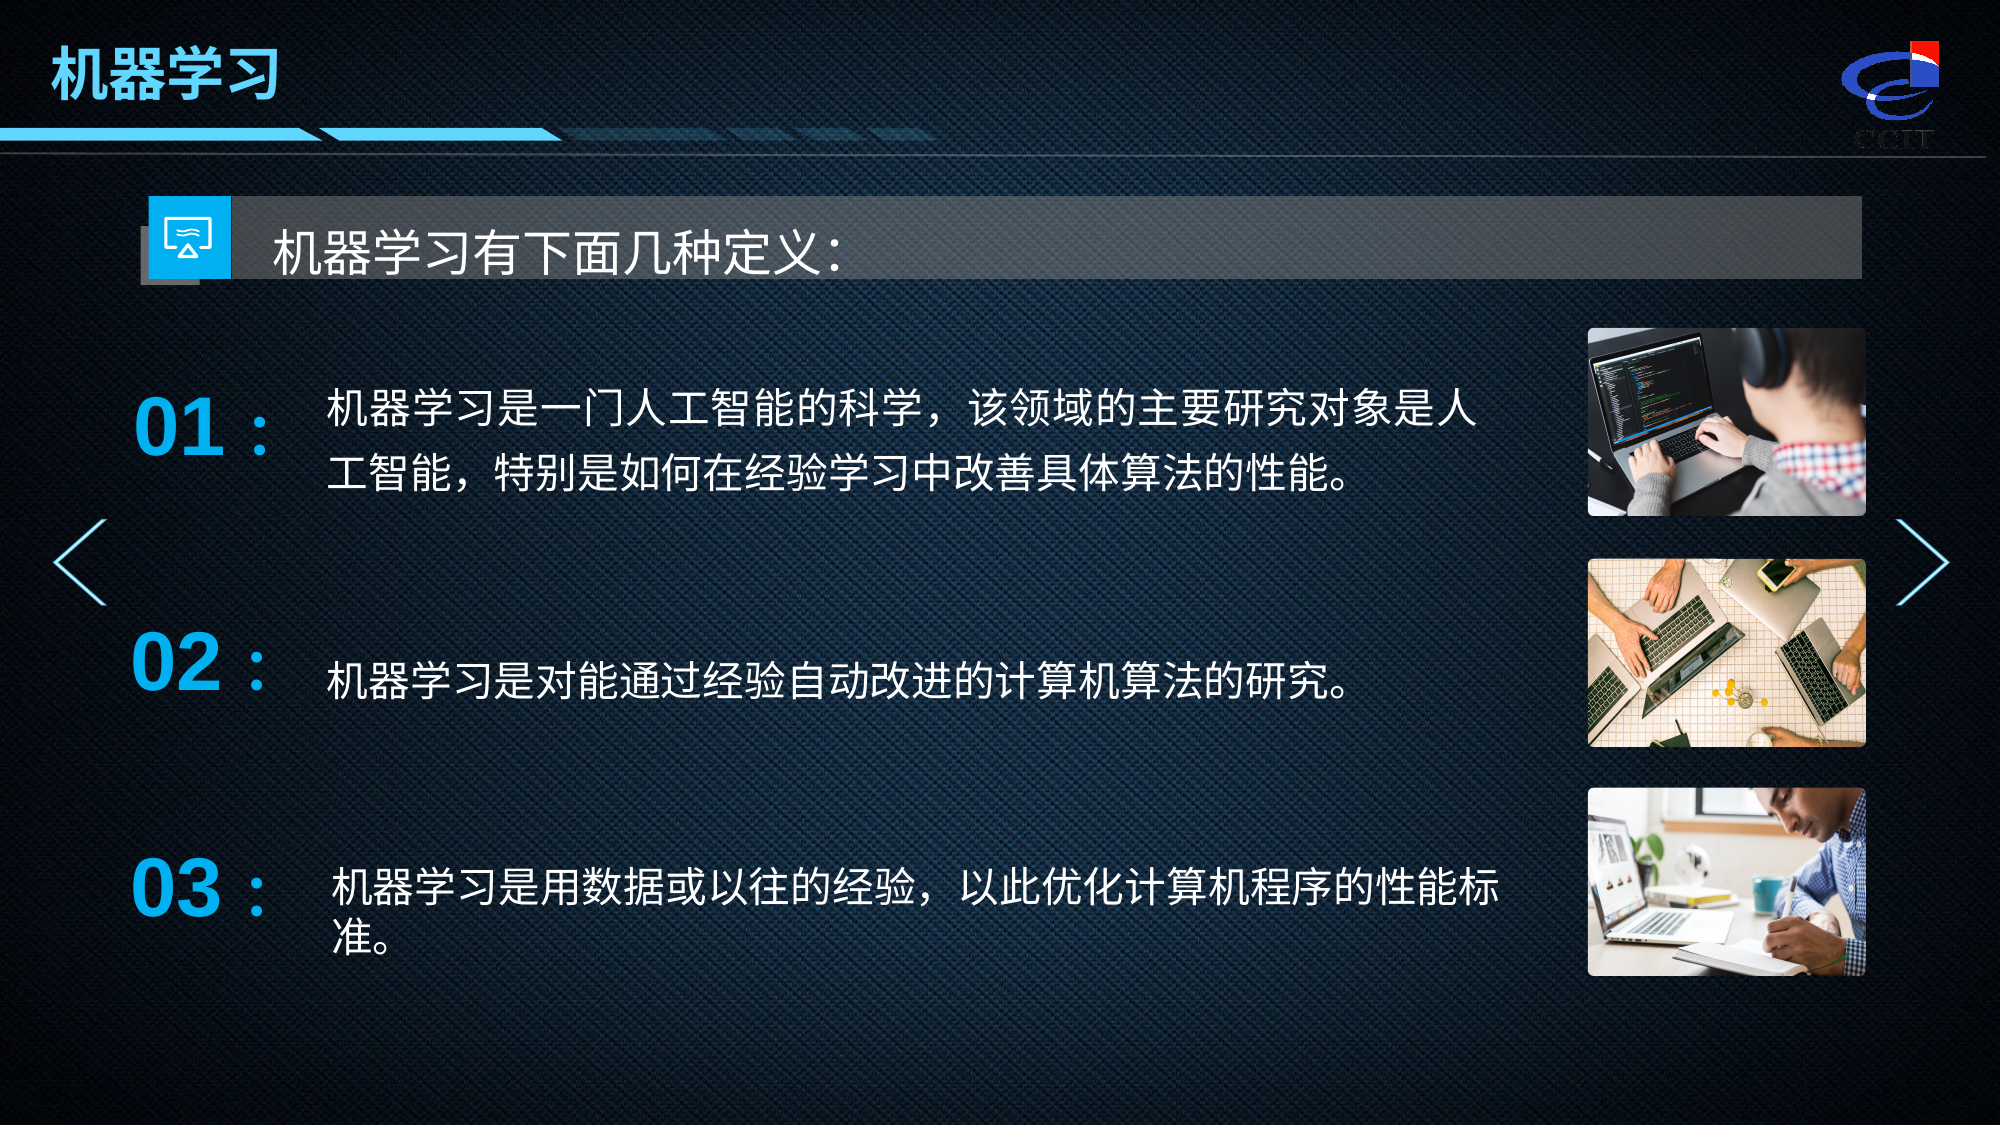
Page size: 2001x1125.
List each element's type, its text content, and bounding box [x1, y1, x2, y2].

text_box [99, 558, 1866, 747]
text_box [140, 184, 1862, 286]
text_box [99, 787, 1866, 976]
text_box 机器学习 [35, 29, 1277, 115]
picture [0, 0, 2000, 1125]
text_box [102, 327, 1866, 516]
